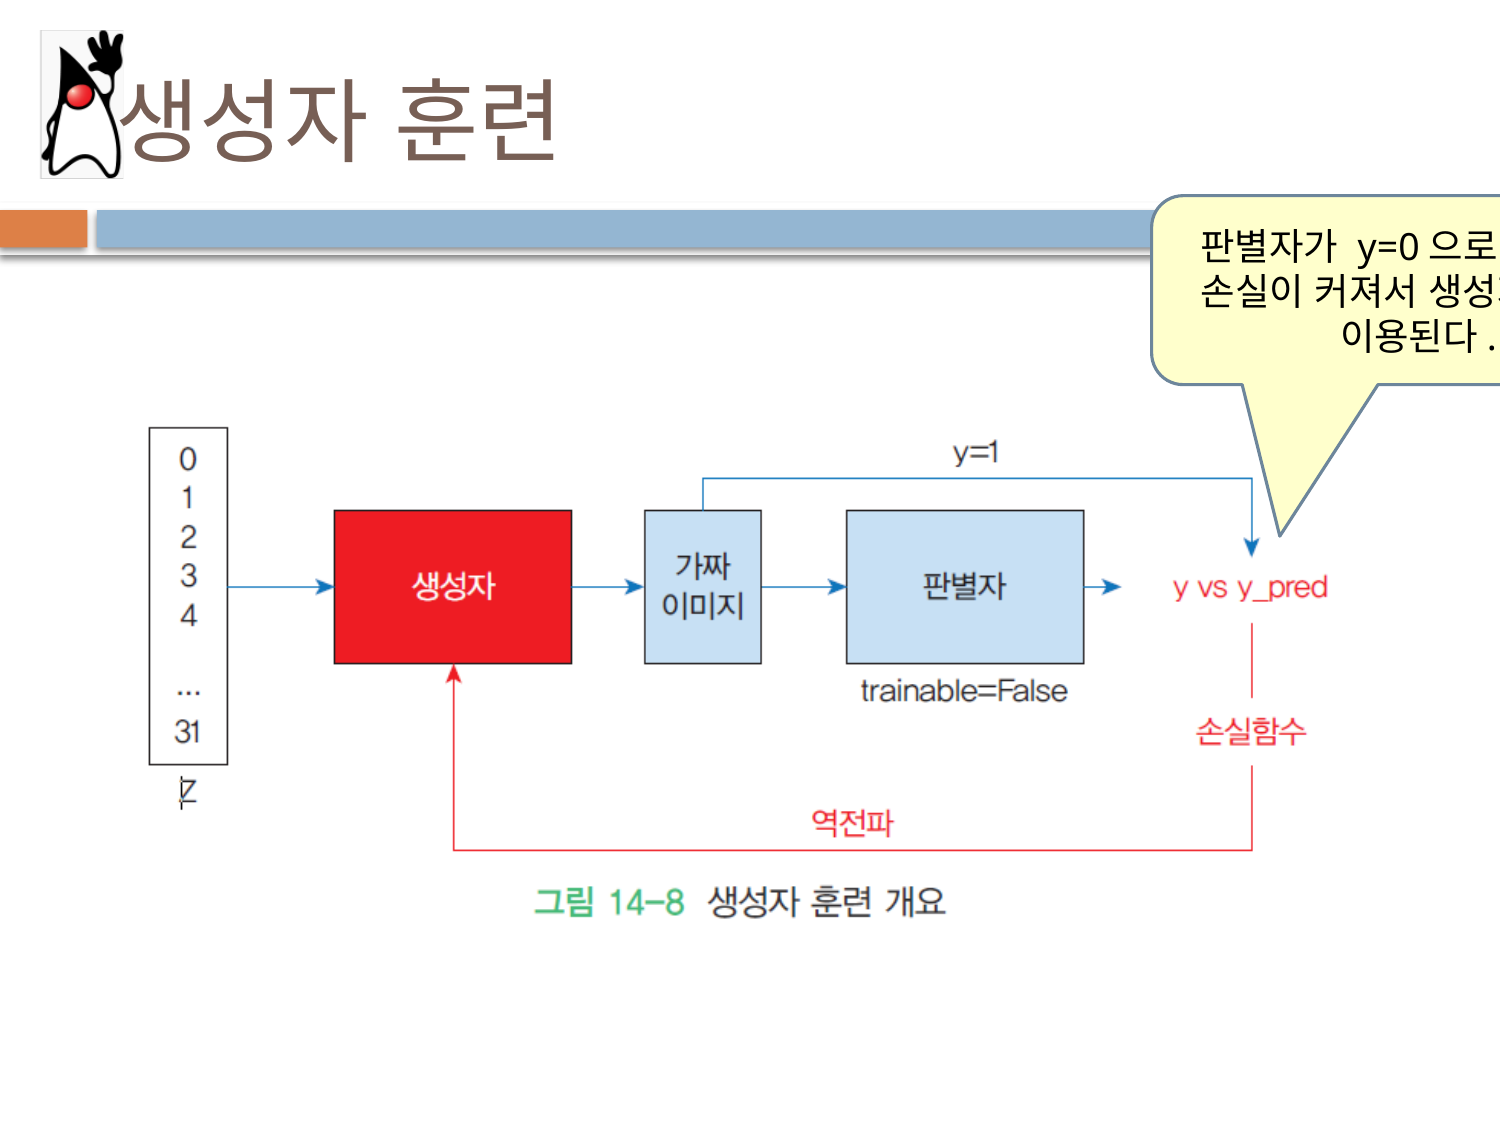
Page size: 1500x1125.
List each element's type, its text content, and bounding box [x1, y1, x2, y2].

title 생성자 훈련 [100, 37, 1438, 200]
text_box 판별자가 y=0으로 판정하면 손실이 커져서 생성자 학습이 이용된다. [1150, 194, 1500, 387]
picture [39, 30, 124, 179]
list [100, 386, 1439, 980]
